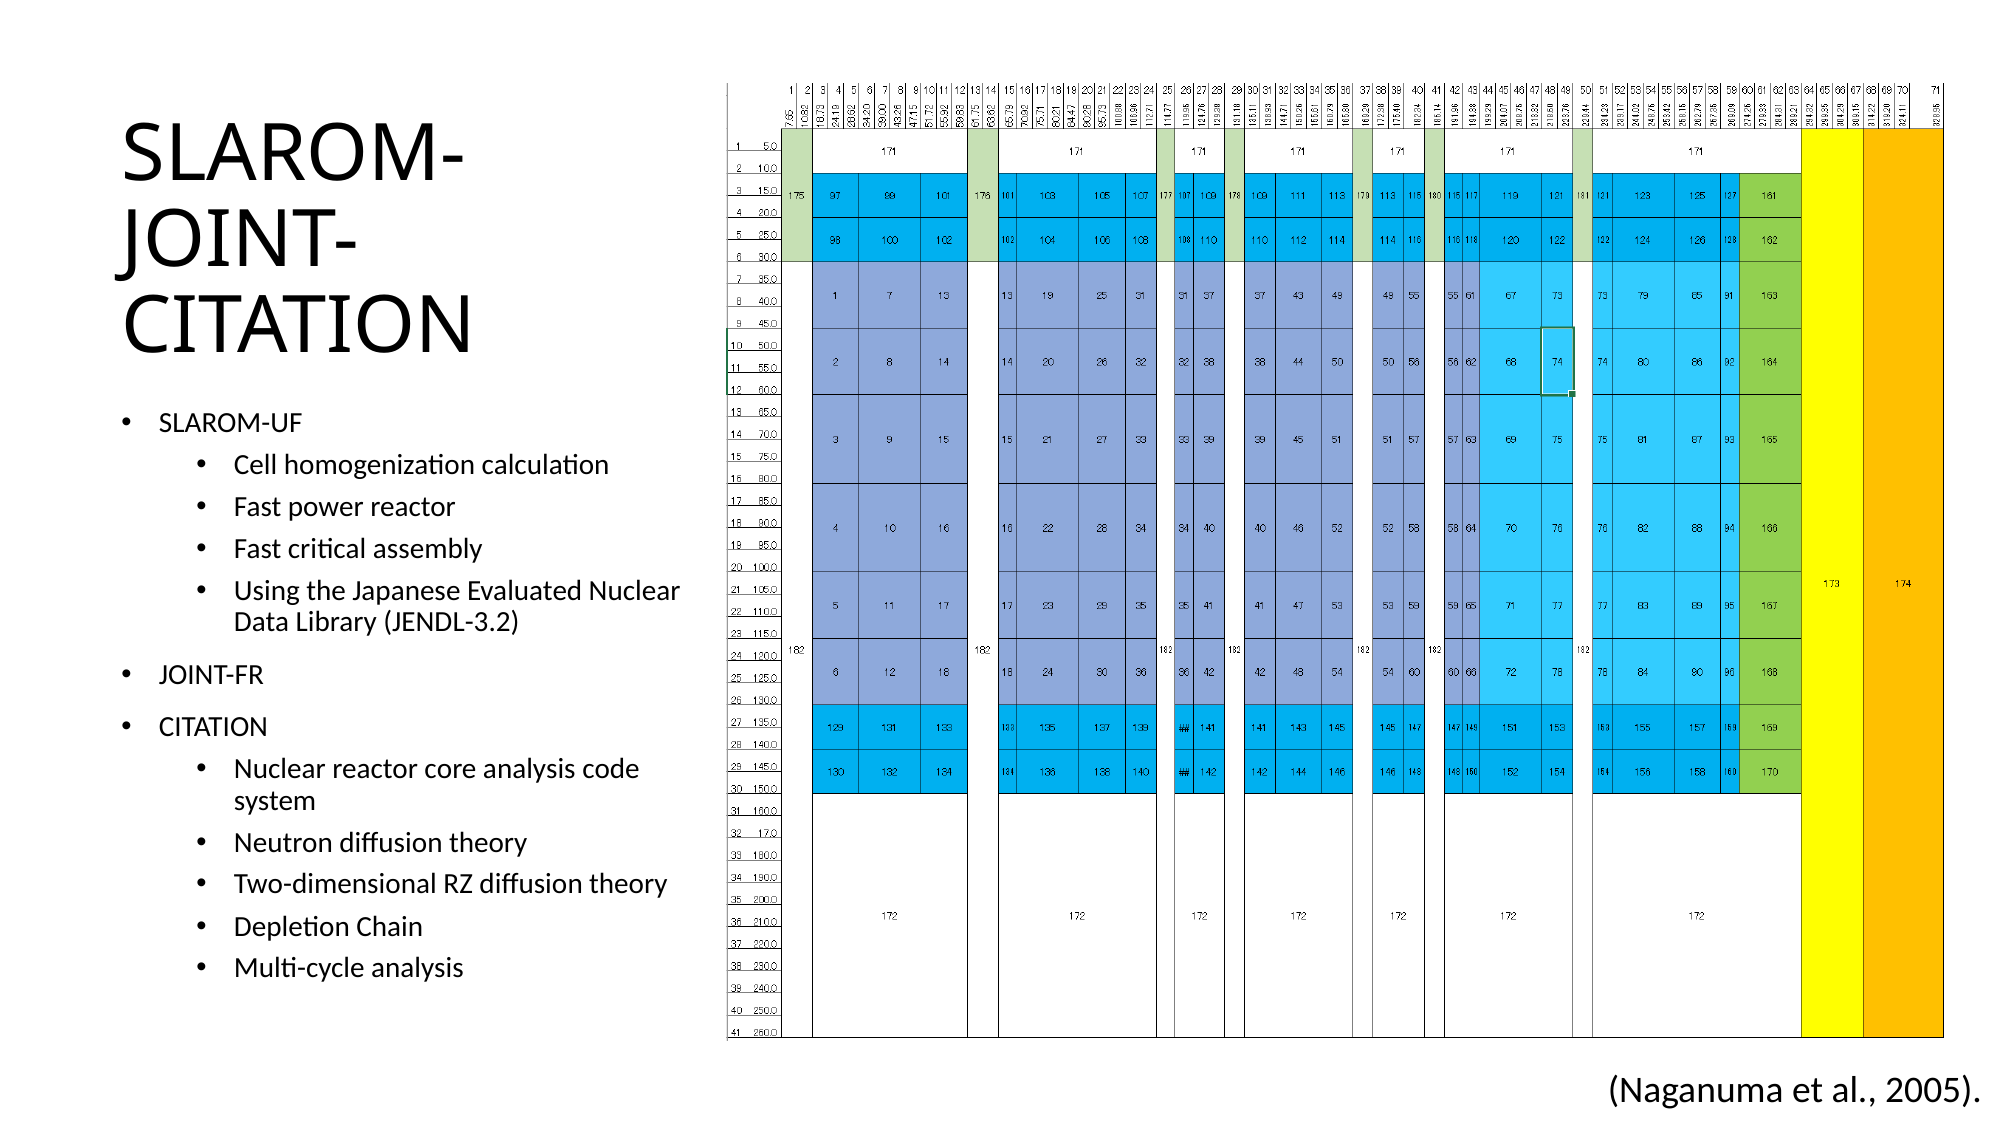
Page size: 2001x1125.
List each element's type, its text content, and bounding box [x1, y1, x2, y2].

title SLAROM-JOINT-CITATION [106, 103, 708, 379]
text_box (Naganuma et al., 2005). [1593, 1057, 1998, 1118]
list SLAROM-UF Cell homogenization calculation Fast power reactor Fast critical assembly Using the Japanese Evaluated Nuclear Data Library (JENDL-3.2) JOINT-FR CITATION Nuclear reactor core analysis code system Neutron diffusion theory Two-dimensional RZ diffusion theory Depletion Chain Multi-cycle analysis [106, 399, 708, 1021]
picture [726, 83, 1948, 1041]
